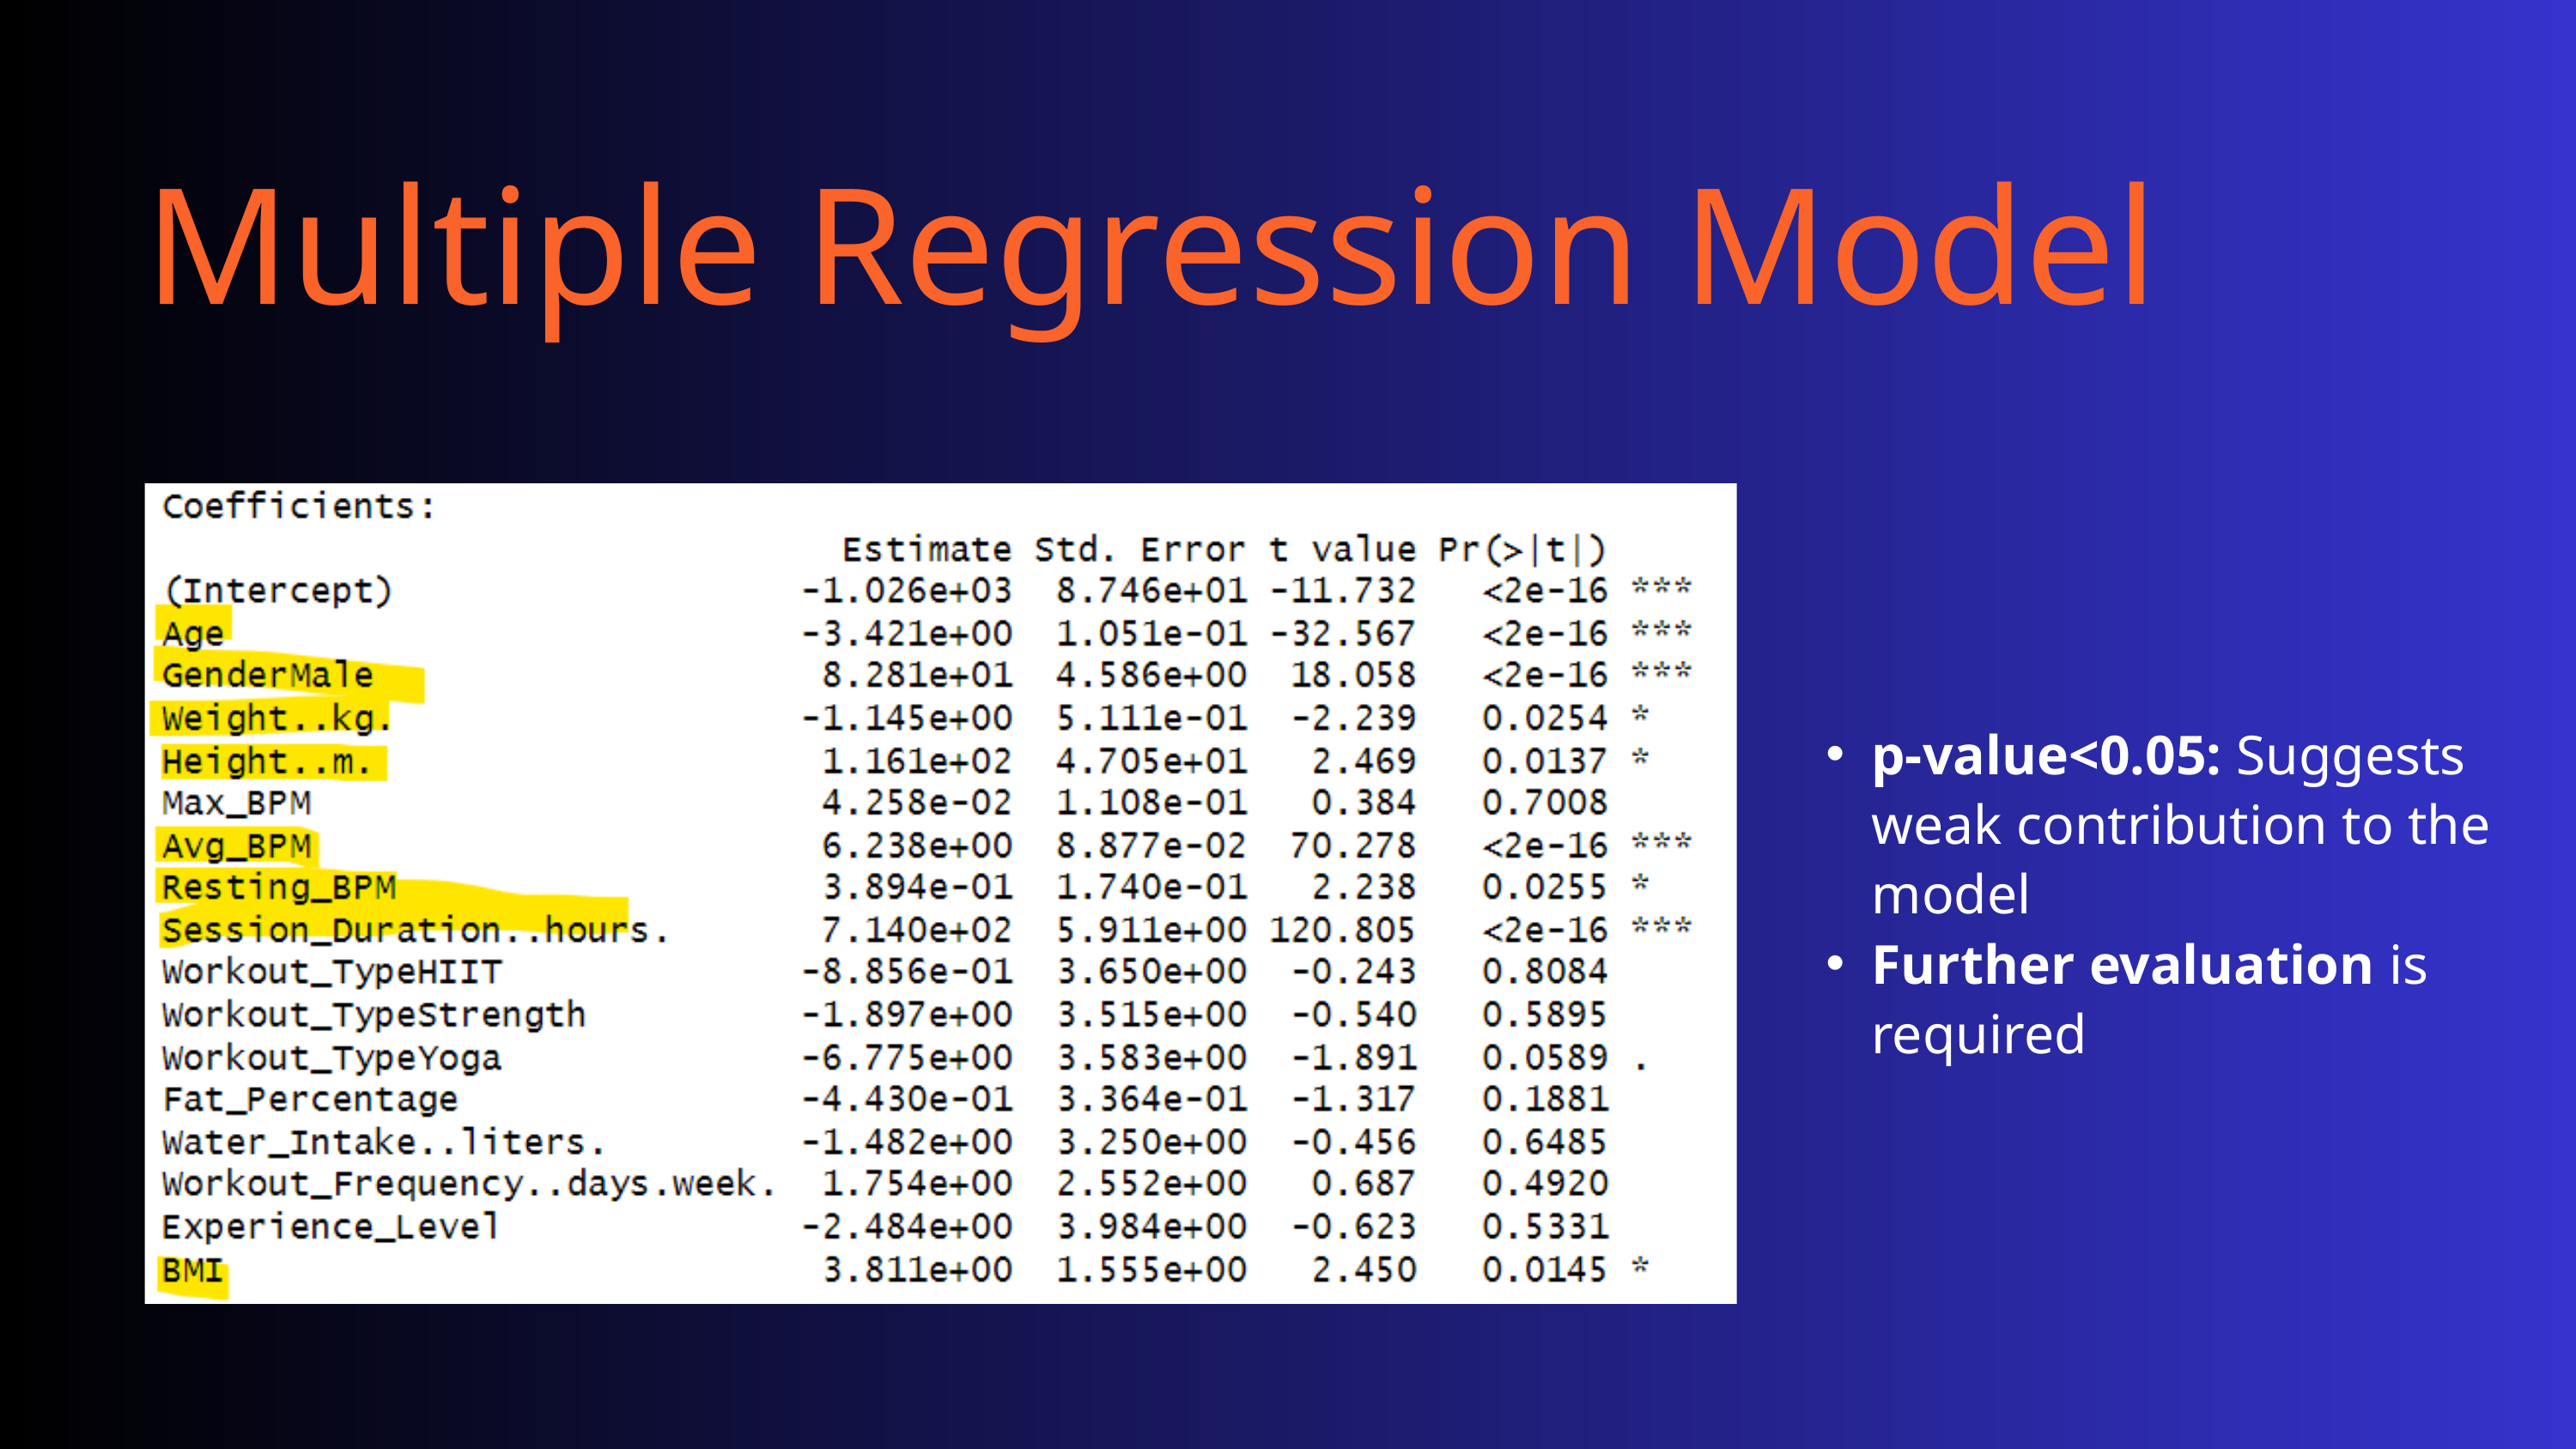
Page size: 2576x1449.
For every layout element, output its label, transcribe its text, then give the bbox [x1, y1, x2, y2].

text_box [144, 483, 1737, 1304]
text_box Multiple Regression Model [144, 143, 2240, 337]
text_box p-value<0.05: Suggests weak contribution to the model Further evaluation is required [1780, 715, 2533, 1064]
